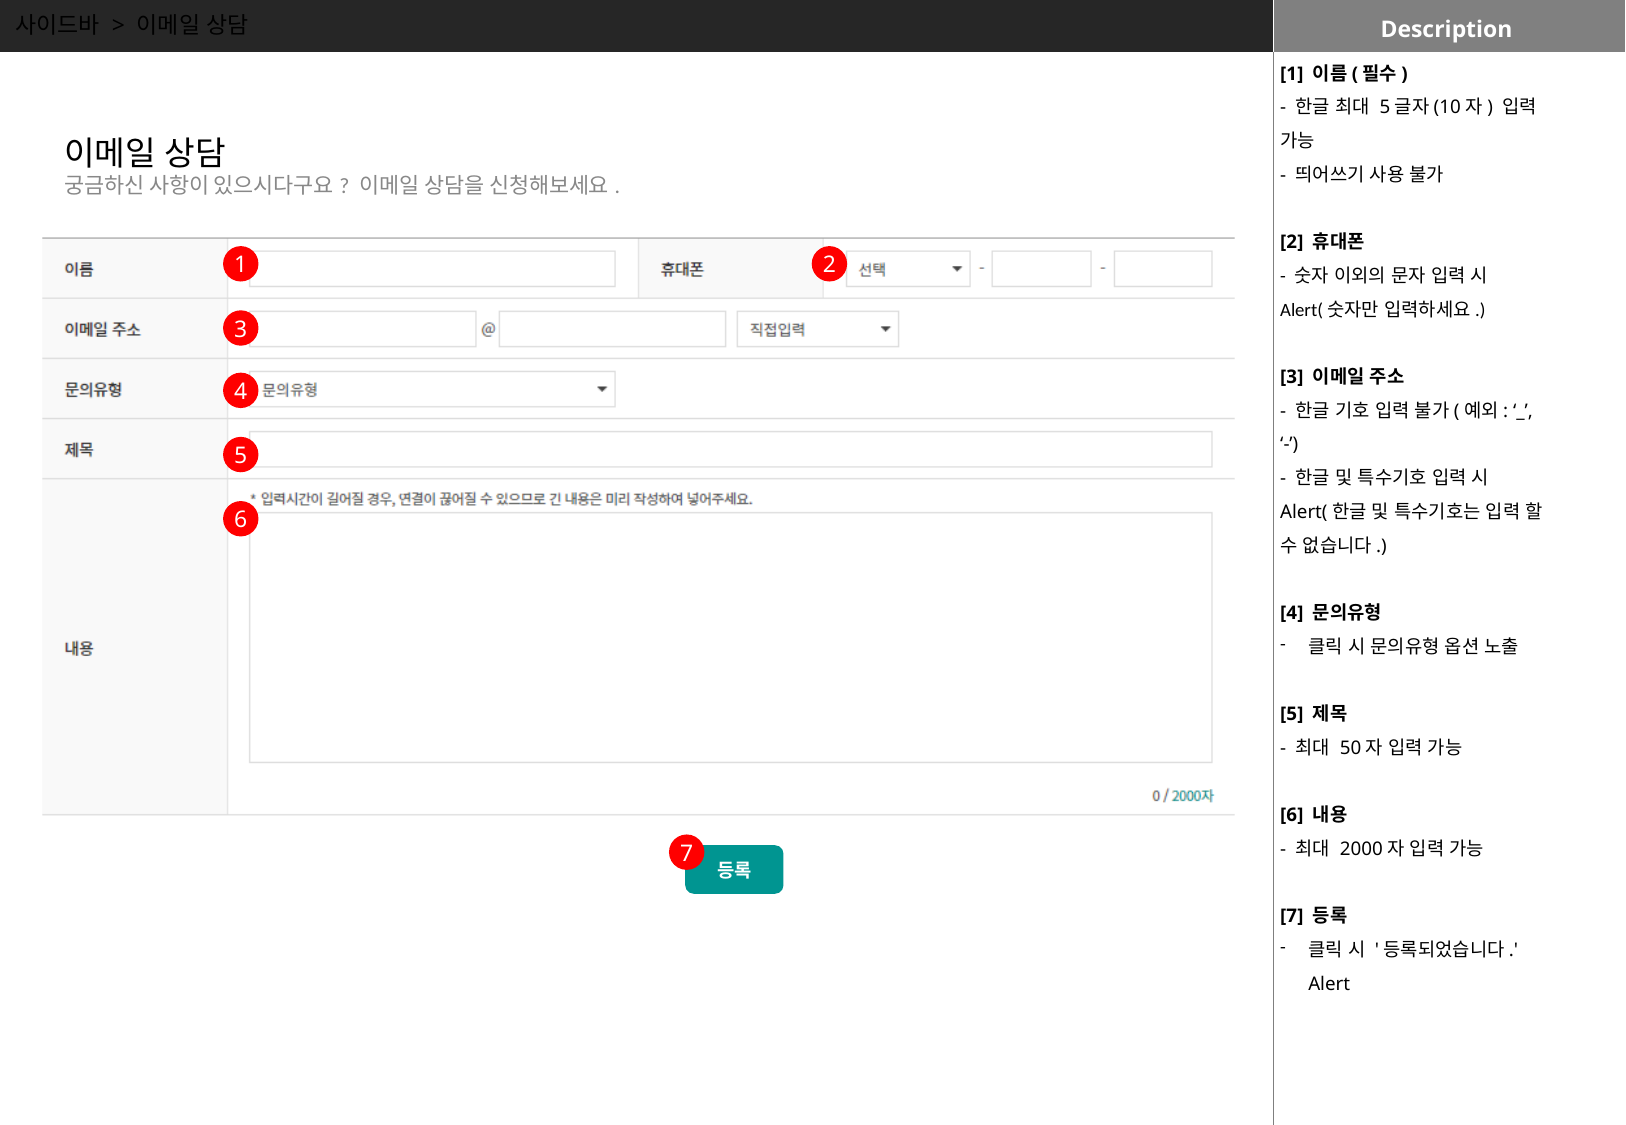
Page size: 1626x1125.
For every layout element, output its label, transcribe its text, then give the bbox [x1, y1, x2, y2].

text_box 이메일 상담 궁금하신 사항이 있으시다구요? 이메일 상담을 신청해보세요. [49, 124, 736, 206]
text_box 등록 [685, 845, 783, 894]
list 사이드바 > 이메일 상담 [0, 0, 1238, 52]
picture [19, 209, 1242, 845]
text_box 7 [667, 845, 706, 871]
text_box [1] 이름(필수) - 한글 최대 5글자(10자) 입력 가능 - 띄어쓰기 사용 불가 [2] 휴대폰 - 숫자 이외의 문자 입력 시 Alert(숫자만 입력하세요.) [3] 이메일 주소 - 한글 기호 입력 불가(예외: ‘_’, ‘-’) - 한글 및 특수기호 입력 시 Alert(한글 및 특수기호는 입력 할 수 없습니다.) [4] 문의유형 클릭 시 문의유형 옵션 노출 [5] 제목 - 최대 50자 입력 가능 [6] 내용 - 최대 2000자 입력 가능 [7] 등록 클릭 시 '등록되었습니다.' Alert [1273, 49, 1556, 1125]
text_box Description [1273, 3, 1620, 53]
